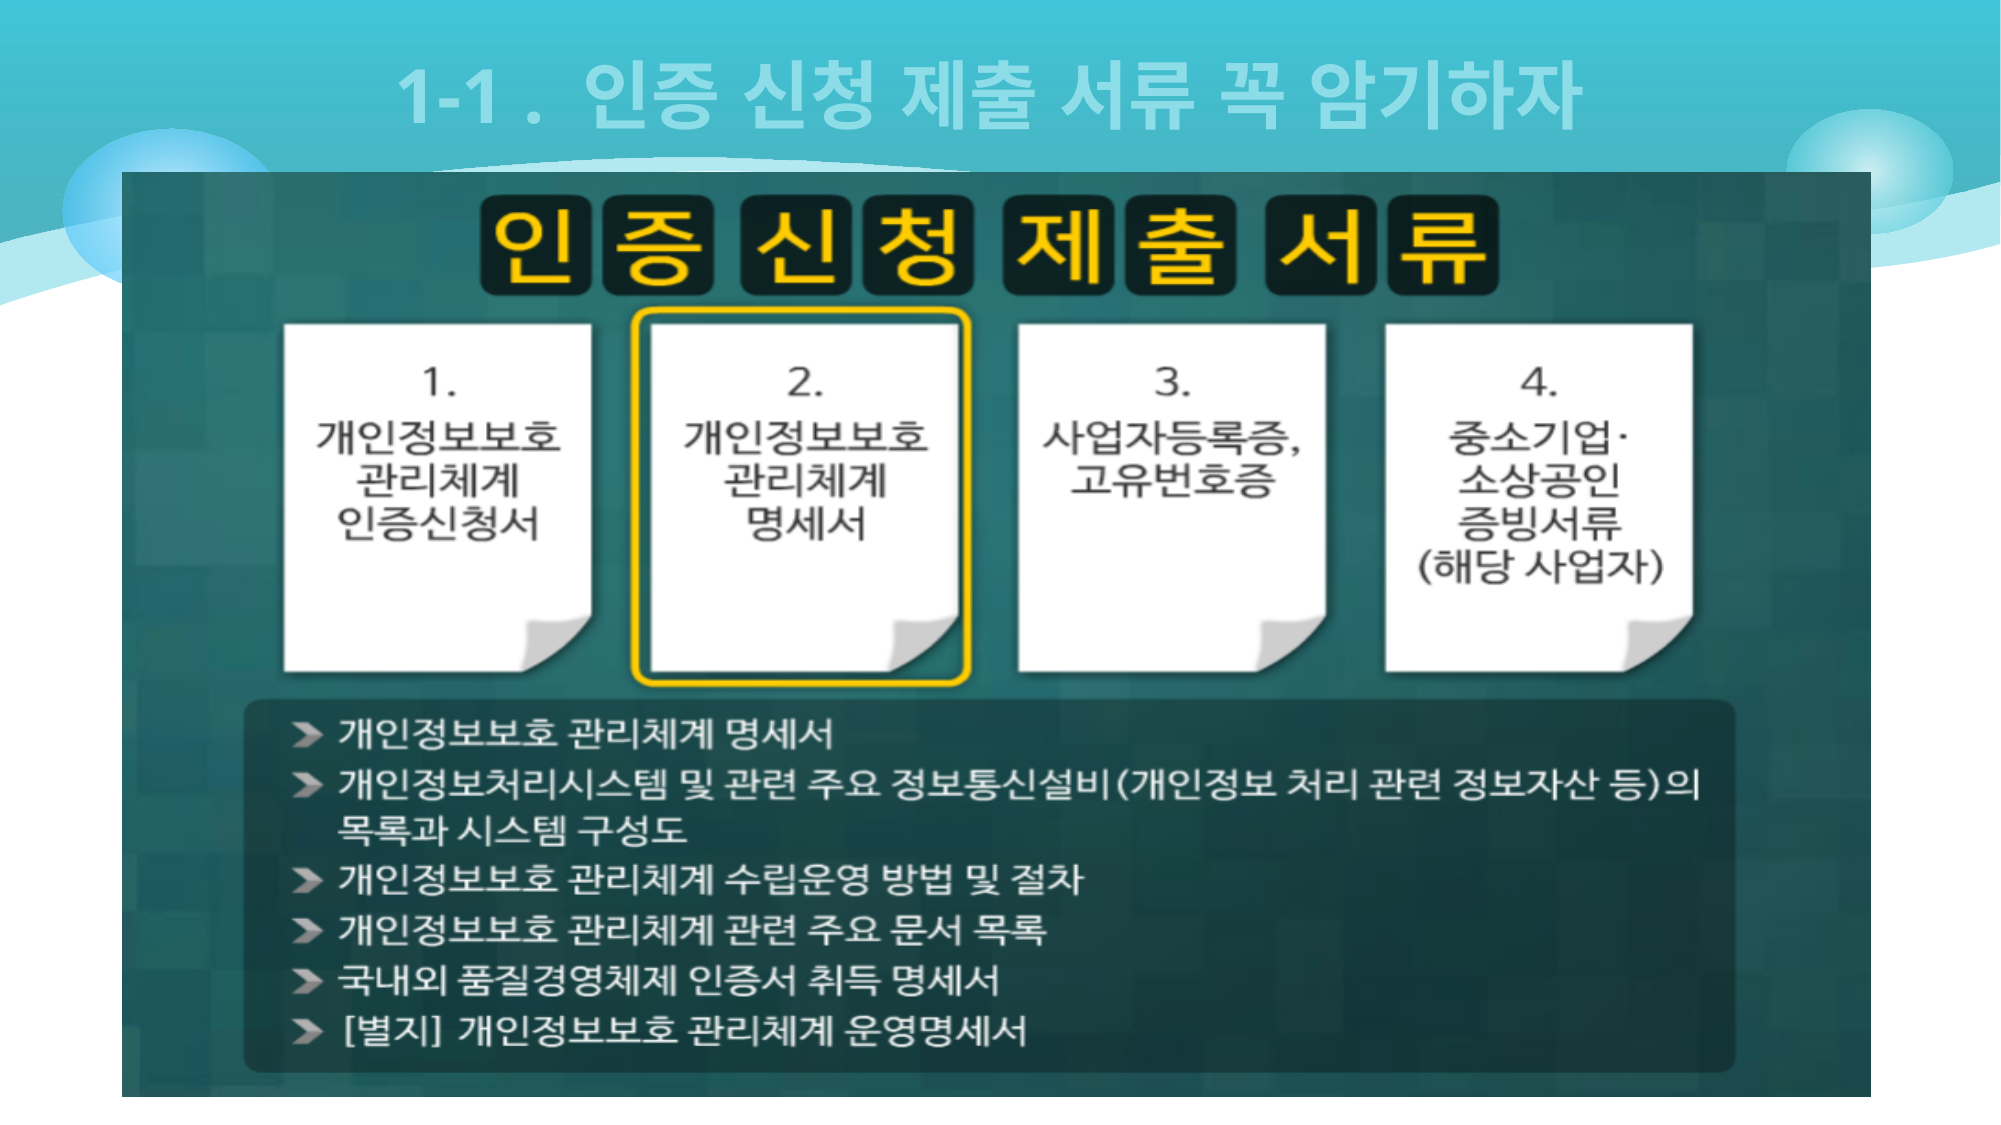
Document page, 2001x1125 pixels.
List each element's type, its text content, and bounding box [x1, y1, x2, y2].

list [122, 172, 1872, 1098]
title 1-1 . 인증 신청 제출 서류 꼭 암기하자 [99, 0, 1900, 188]
